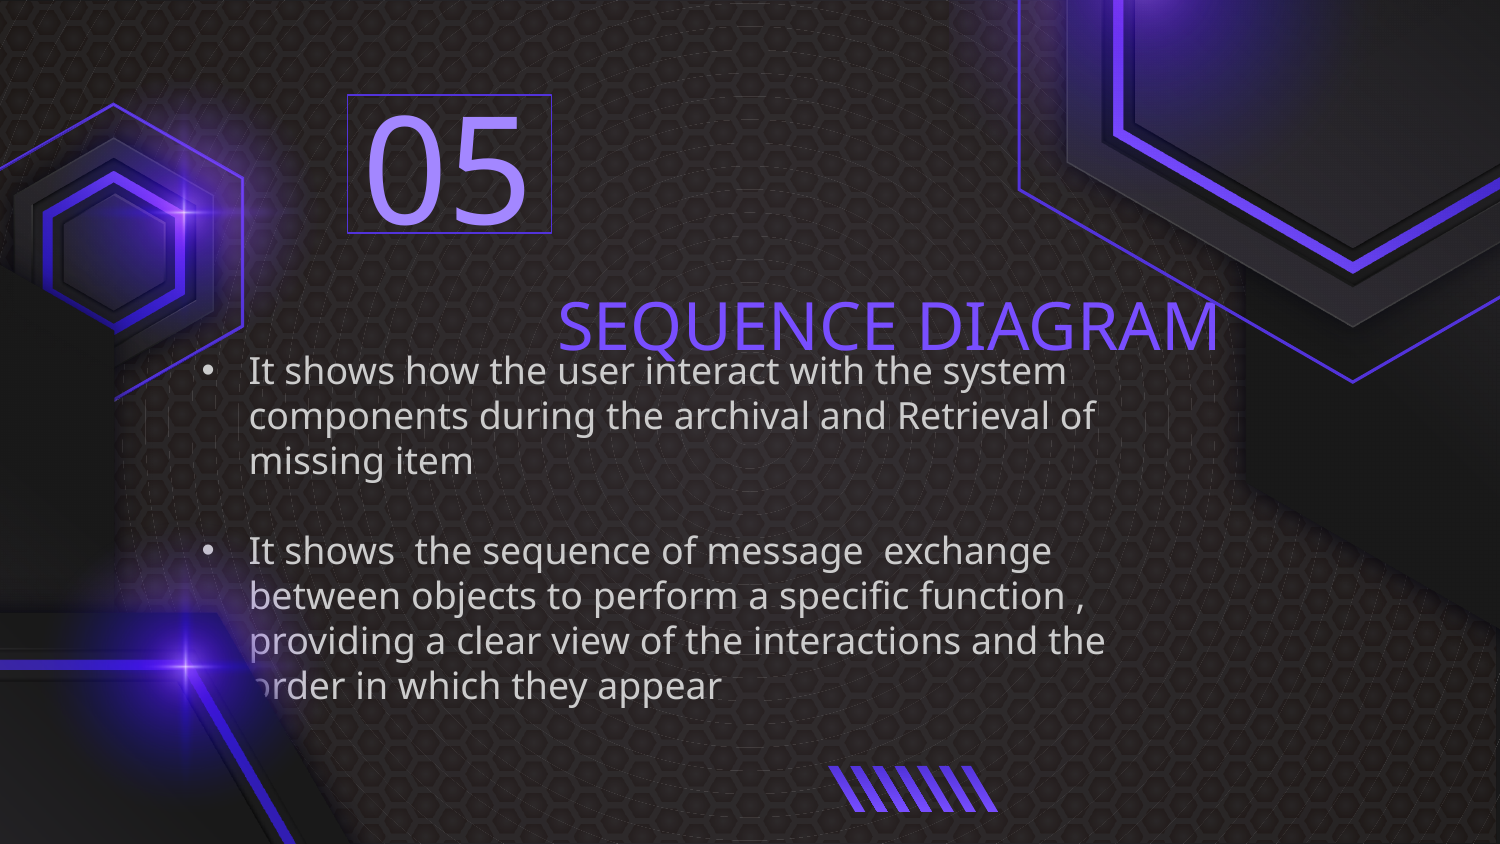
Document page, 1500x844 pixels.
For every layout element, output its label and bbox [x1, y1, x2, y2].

text_box [949, 0, 1500, 728]
text_box [0, 34, 999, 844]
